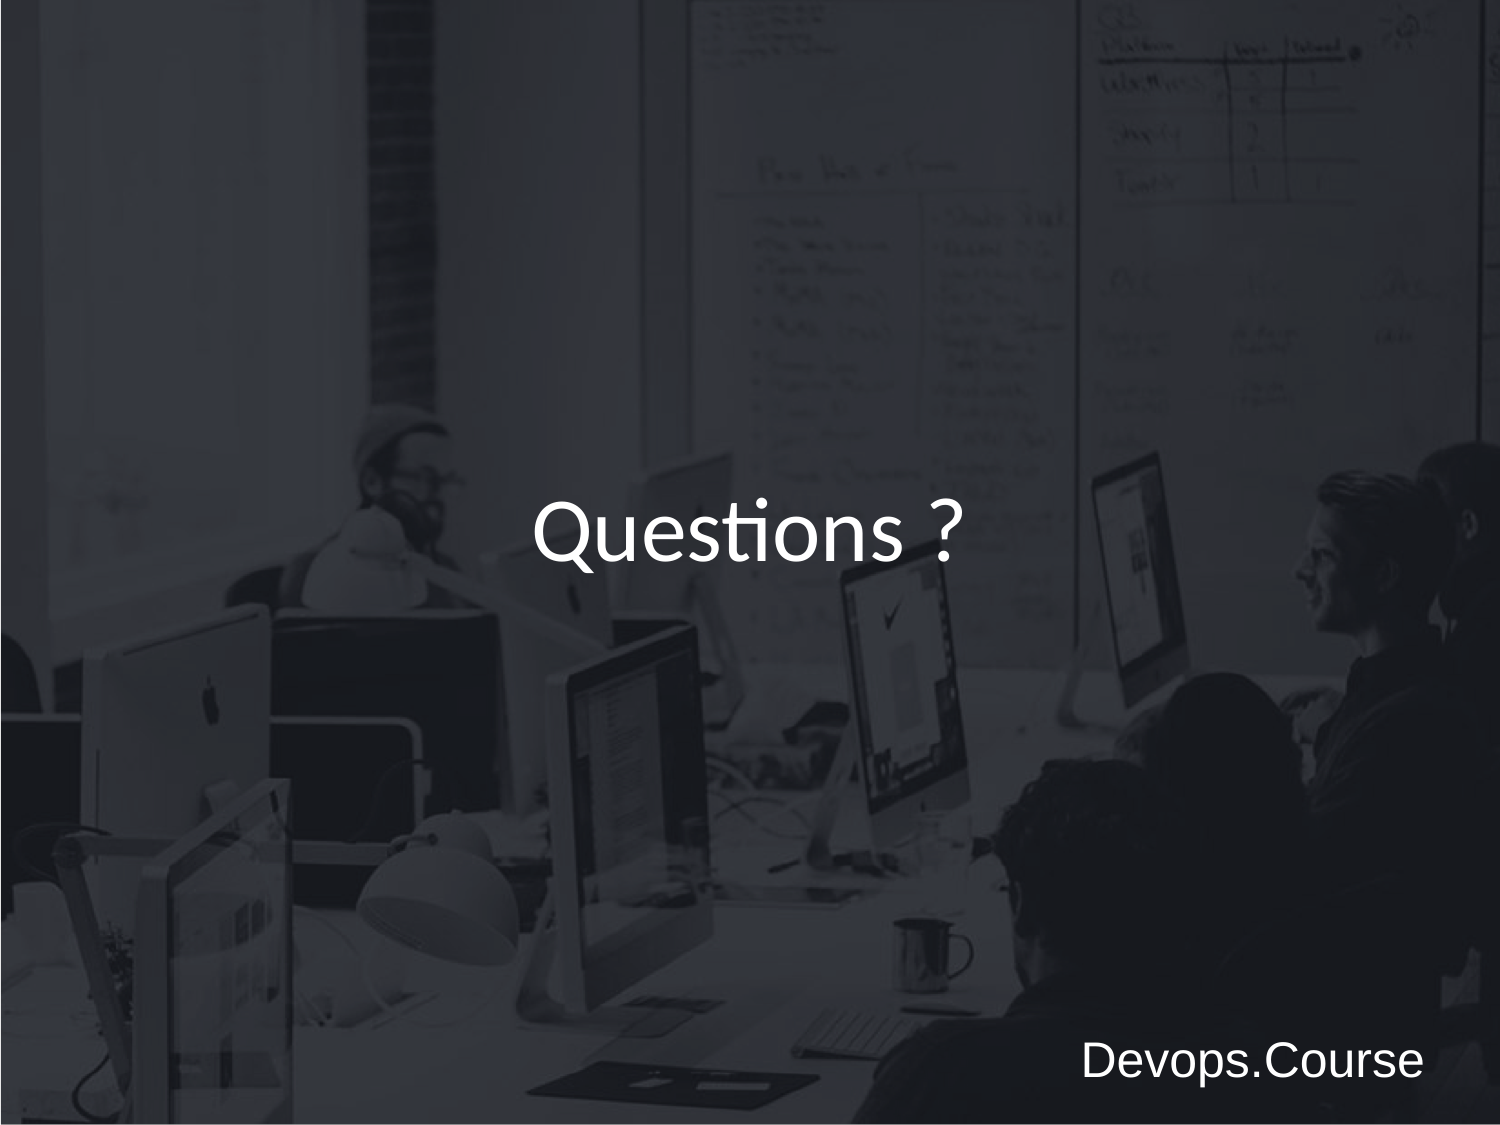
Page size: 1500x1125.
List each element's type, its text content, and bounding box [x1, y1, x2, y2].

text_box Devops.Course [1003, 1019, 1500, 1107]
picture [0, 0, 1500, 1125]
title Questions ? [74, 430, 1426, 620]
